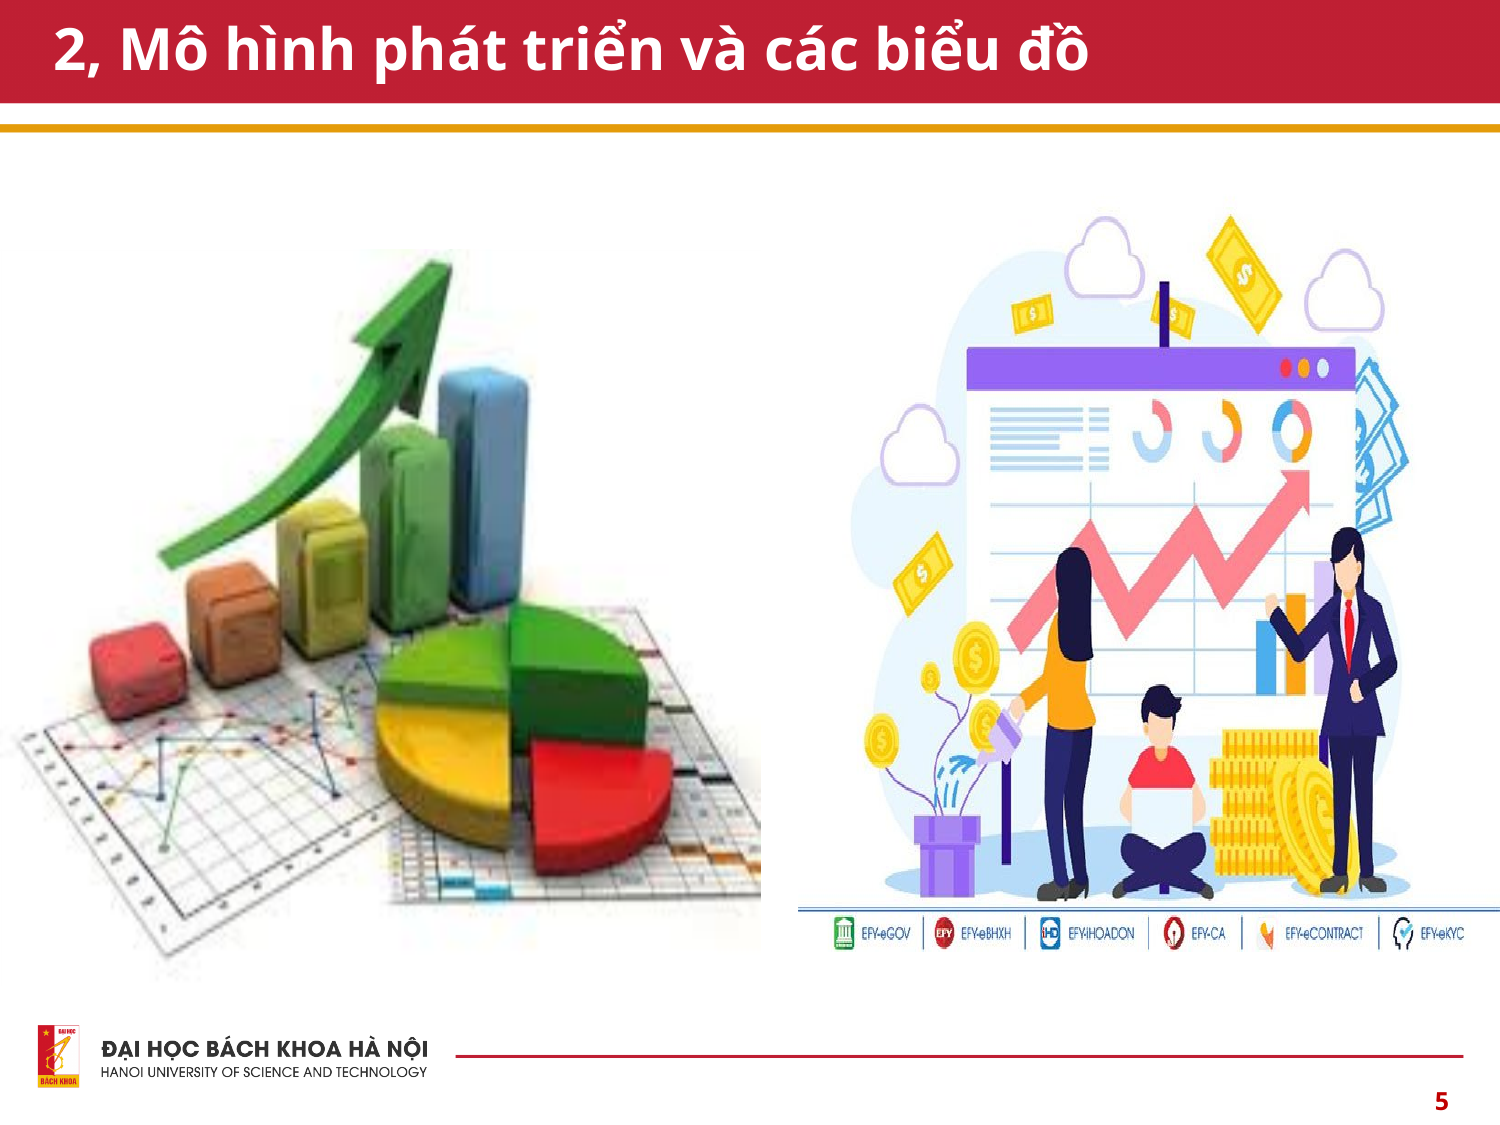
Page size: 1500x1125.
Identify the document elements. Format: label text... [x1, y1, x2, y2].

slide_number 5 [1126, 1078, 1464, 1125]
picture [0, 0, 1500, 1125]
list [0, 249, 761, 986]
title 2, Mô hình phát triển và các biểu đồ [38, 12, 1462, 87]
